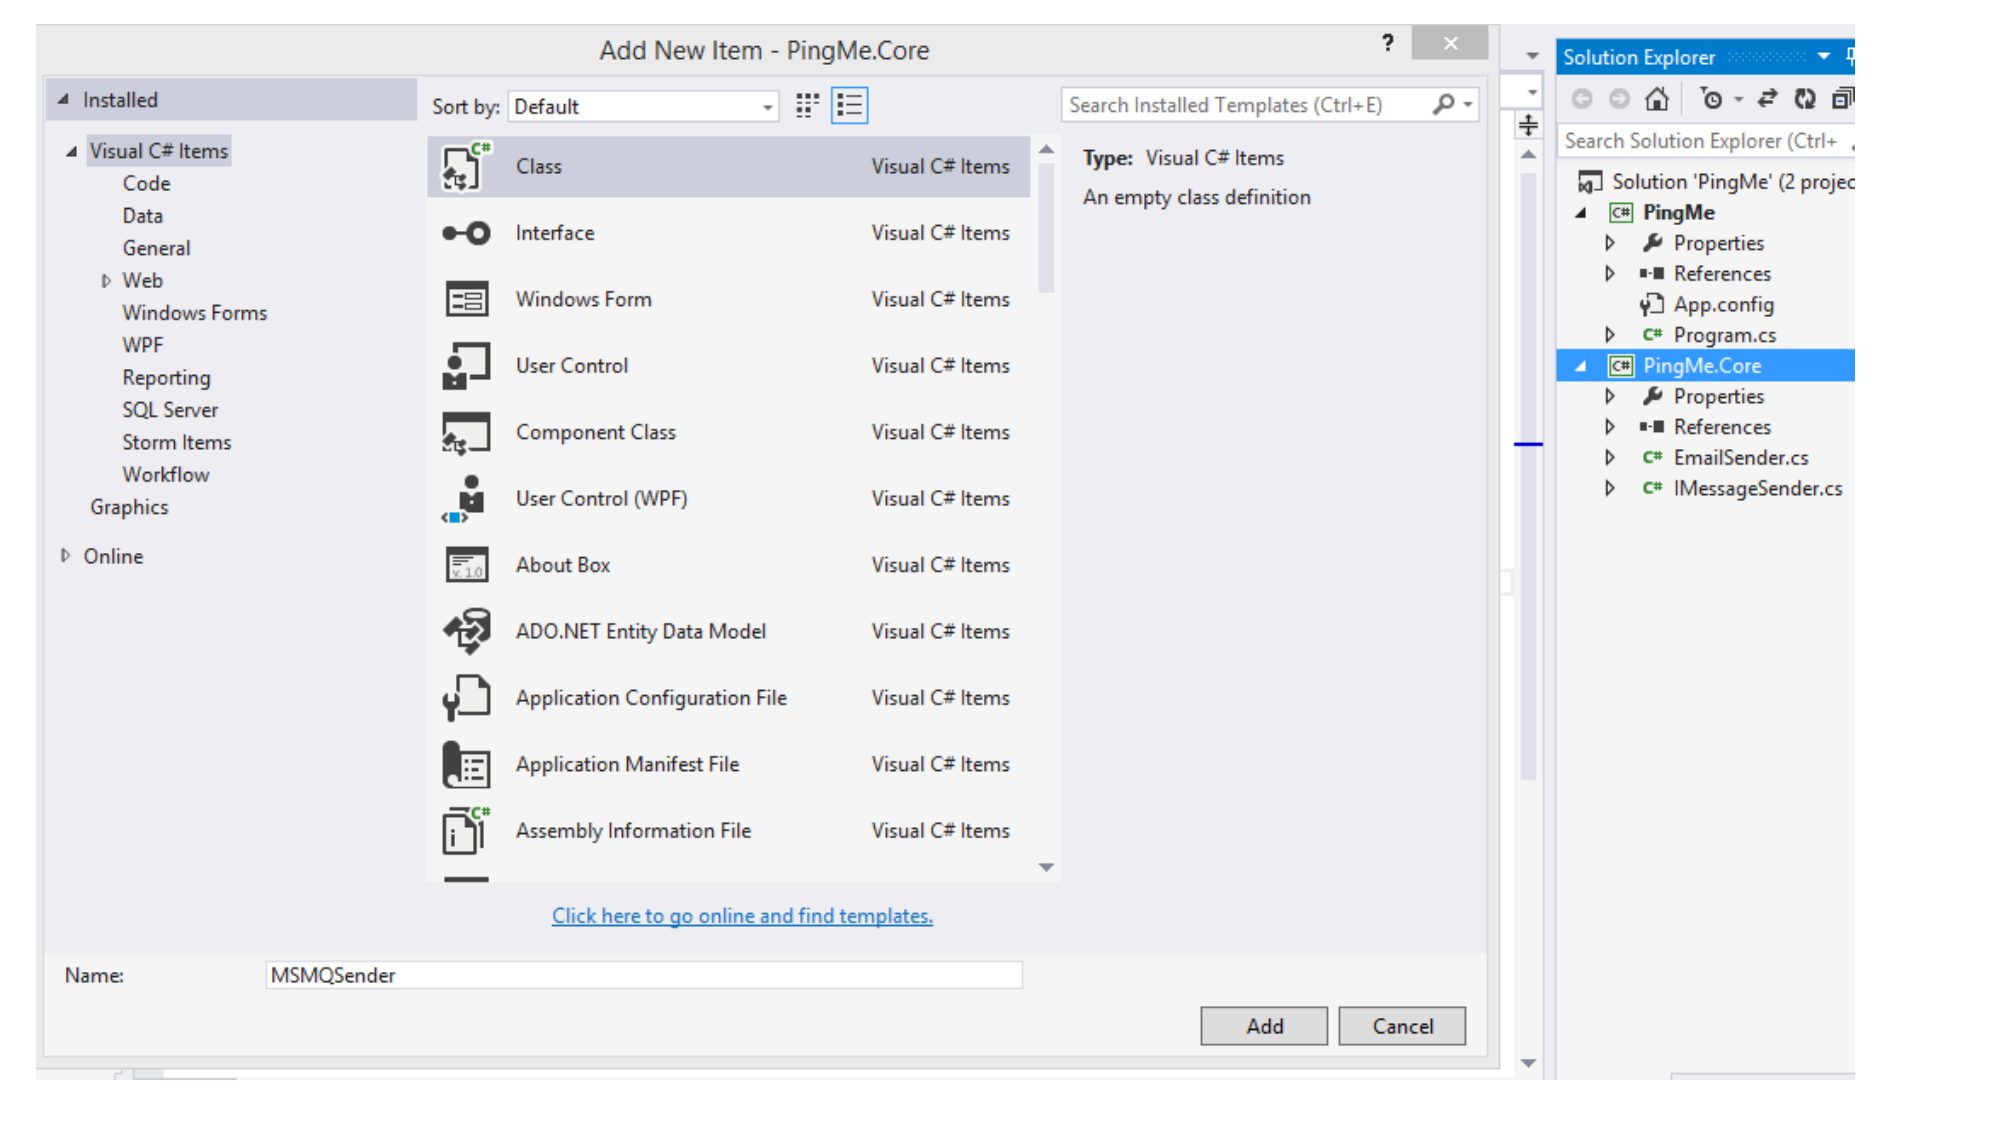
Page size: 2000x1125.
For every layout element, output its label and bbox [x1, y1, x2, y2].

picture [36, 24, 1856, 1081]
